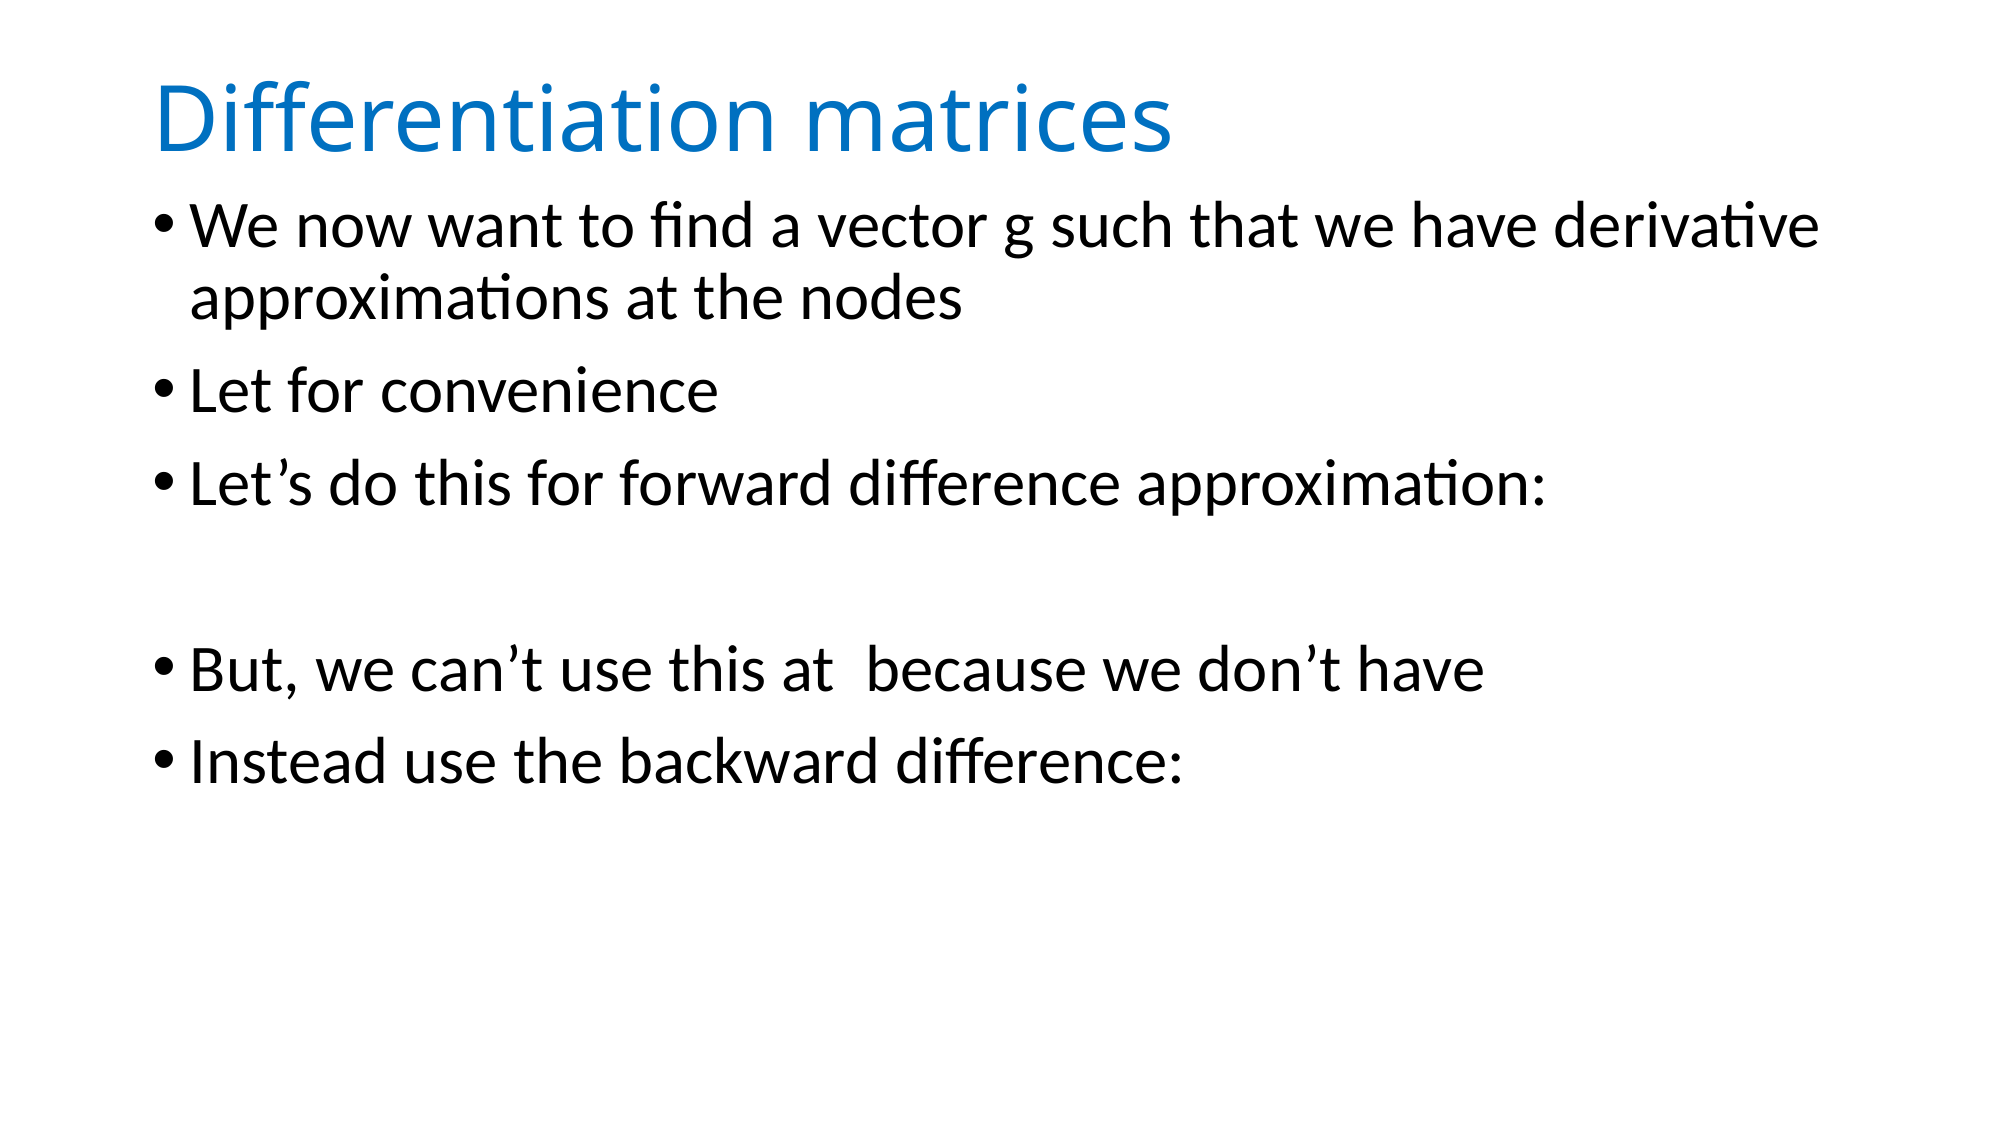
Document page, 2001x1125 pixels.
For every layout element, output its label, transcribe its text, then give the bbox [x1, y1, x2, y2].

title Differentiation matrices [137, 59, 1863, 183]
